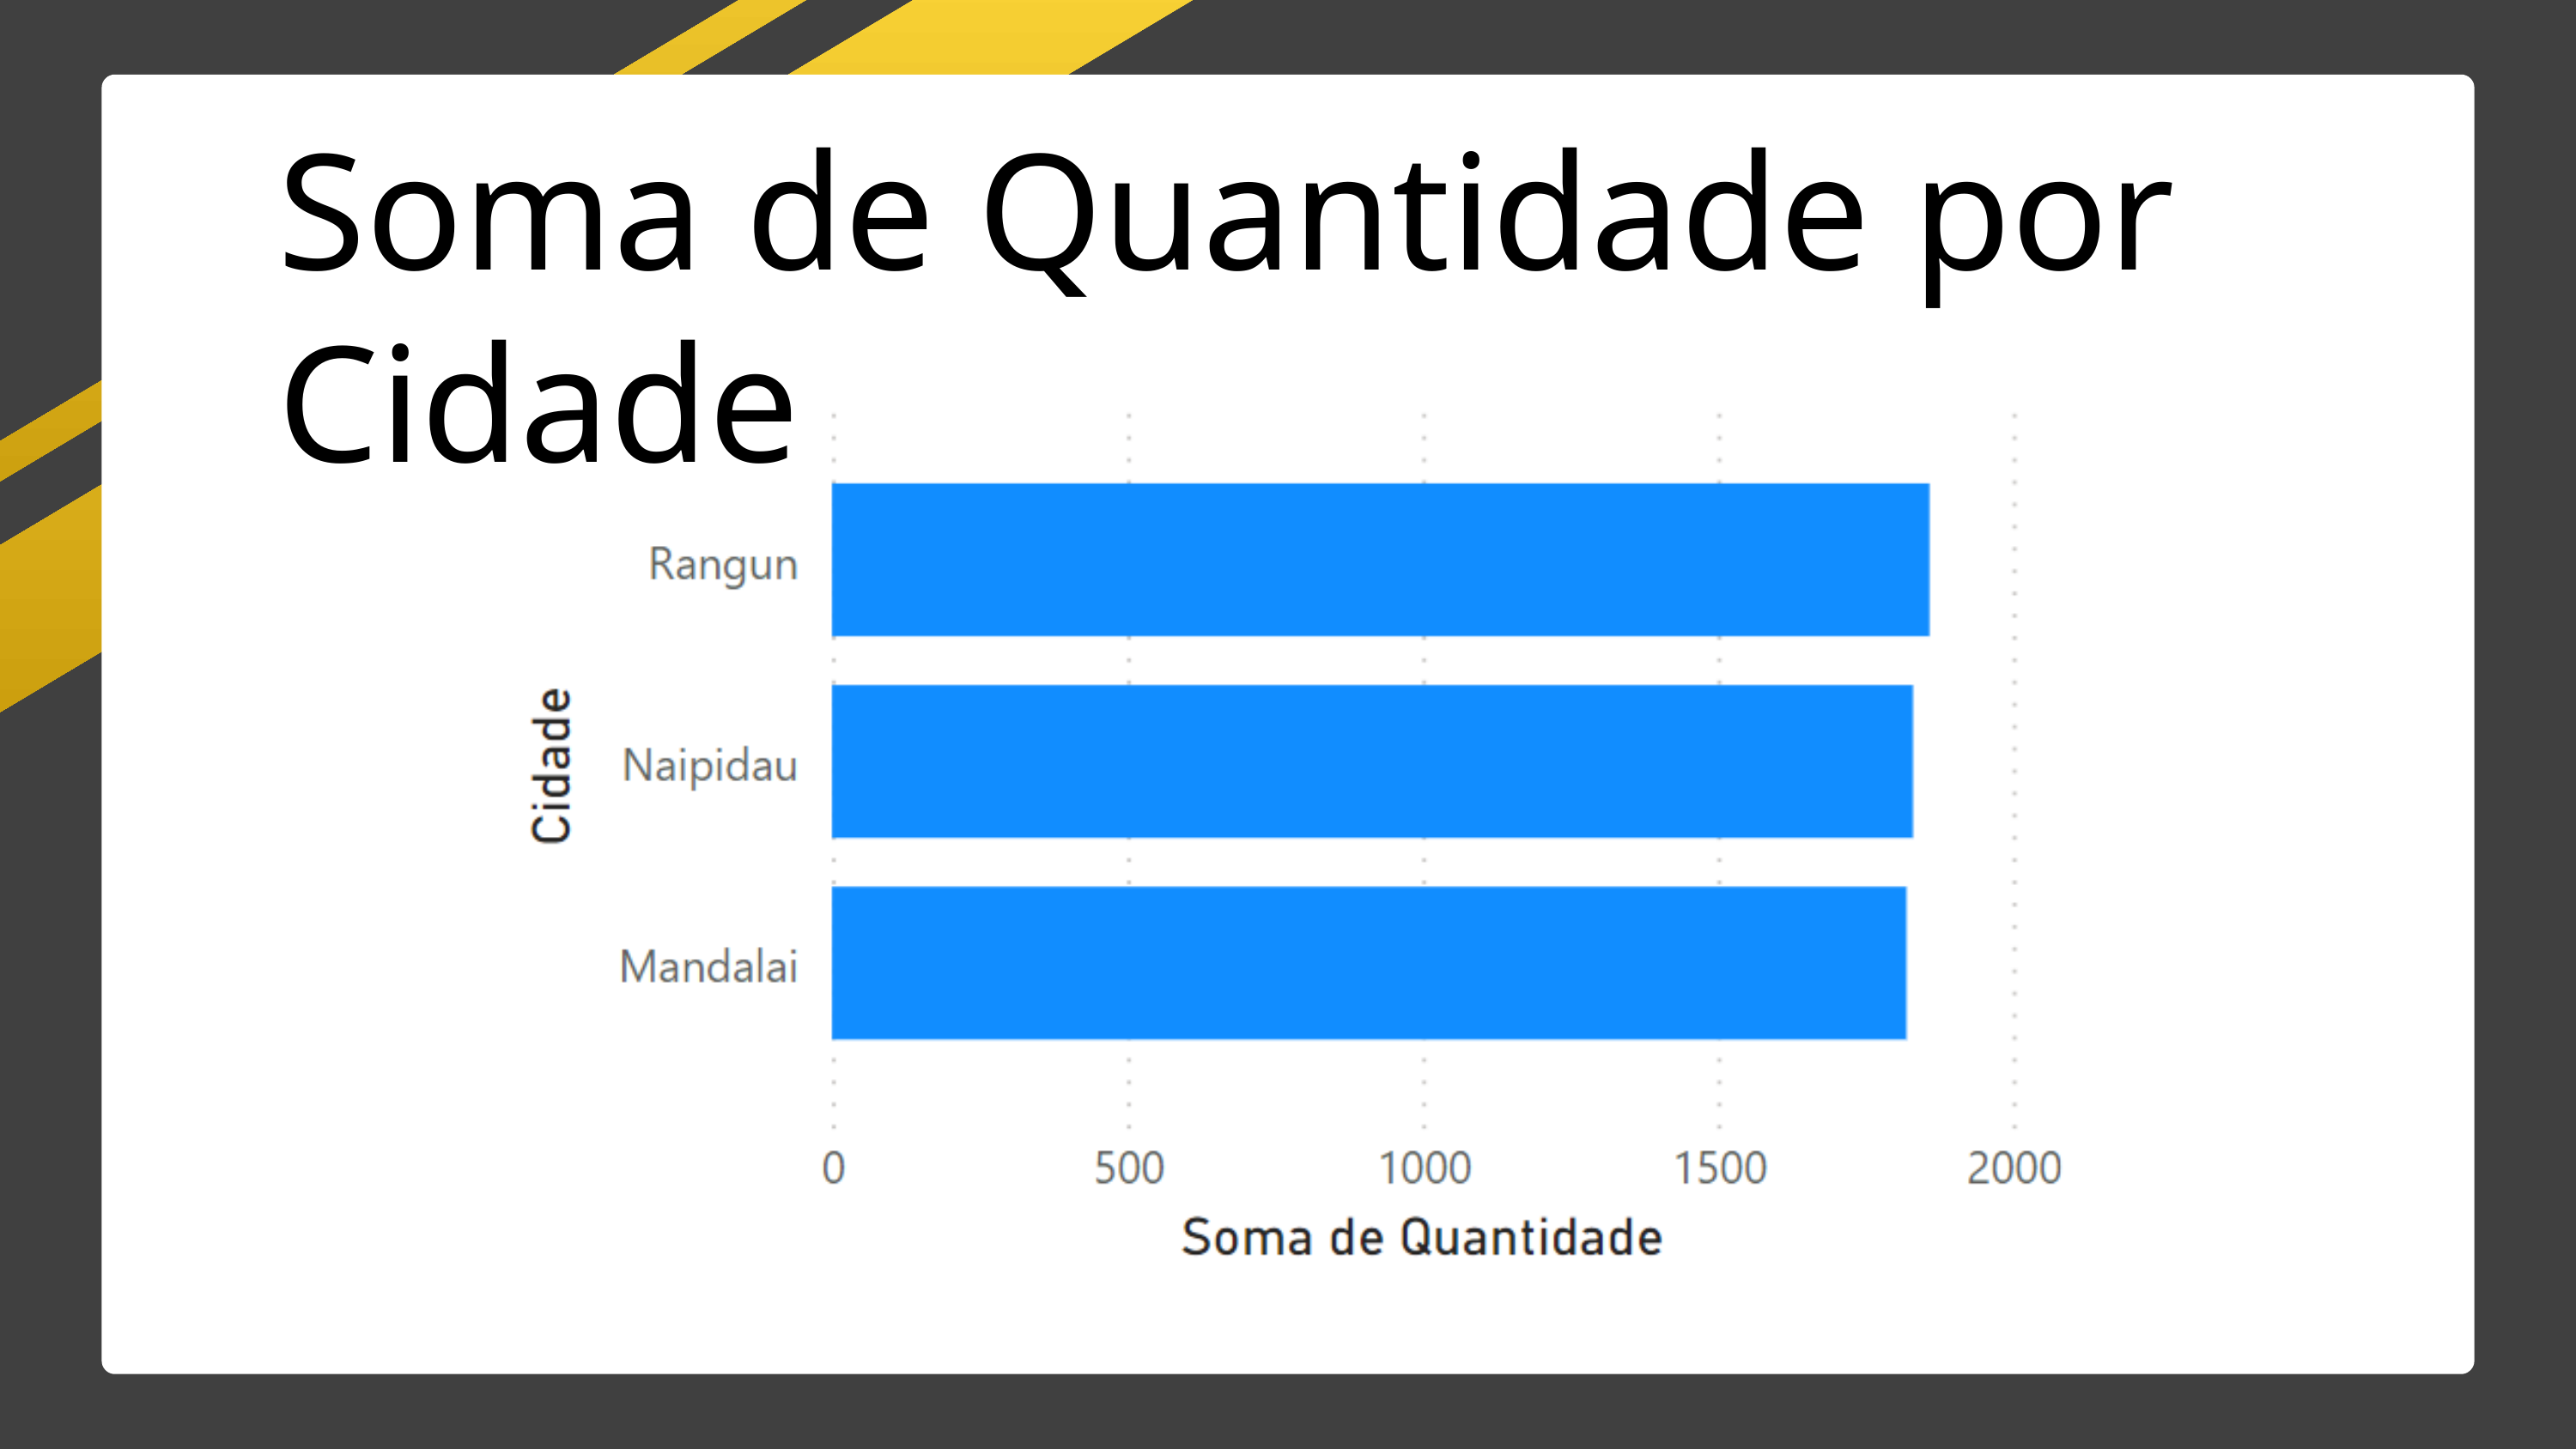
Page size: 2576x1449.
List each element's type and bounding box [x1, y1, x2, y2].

text_box [277, 108, 2299, 416]
text_box [101, 74, 2475, 1374]
text_box [0, 0, 1233, 988]
